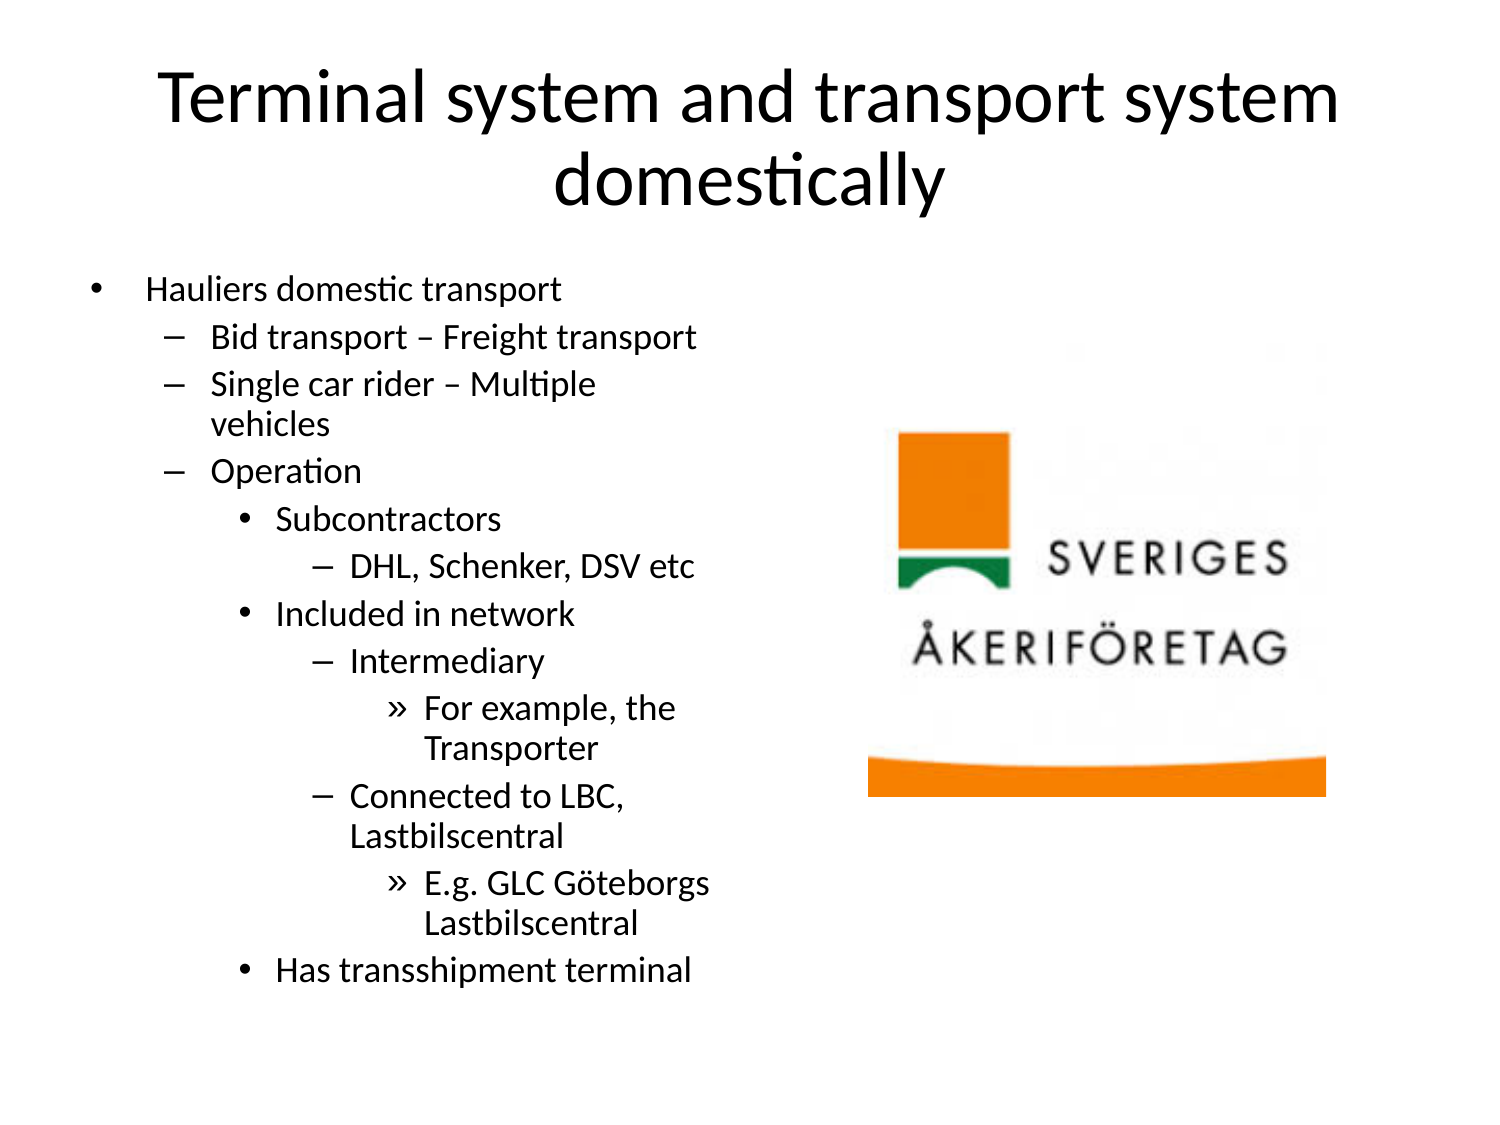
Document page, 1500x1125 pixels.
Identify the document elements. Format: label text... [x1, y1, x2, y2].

picture [867, 328, 1327, 797]
title Terminal system and transport system domestically [75, 45, 1425, 233]
list Hauliers domestic transport Bid transport – Freight transport Single car rider – Multiple vehicles Operation Subcontractors DHL, Schenker, DSV etc Included in network Intermediary For example, the Transporter Connected to LBC, Lastbilscentral E.g. GLC Göteborgs Lastbilscentral Has transshipment terminal [75, 262, 738, 1005]
